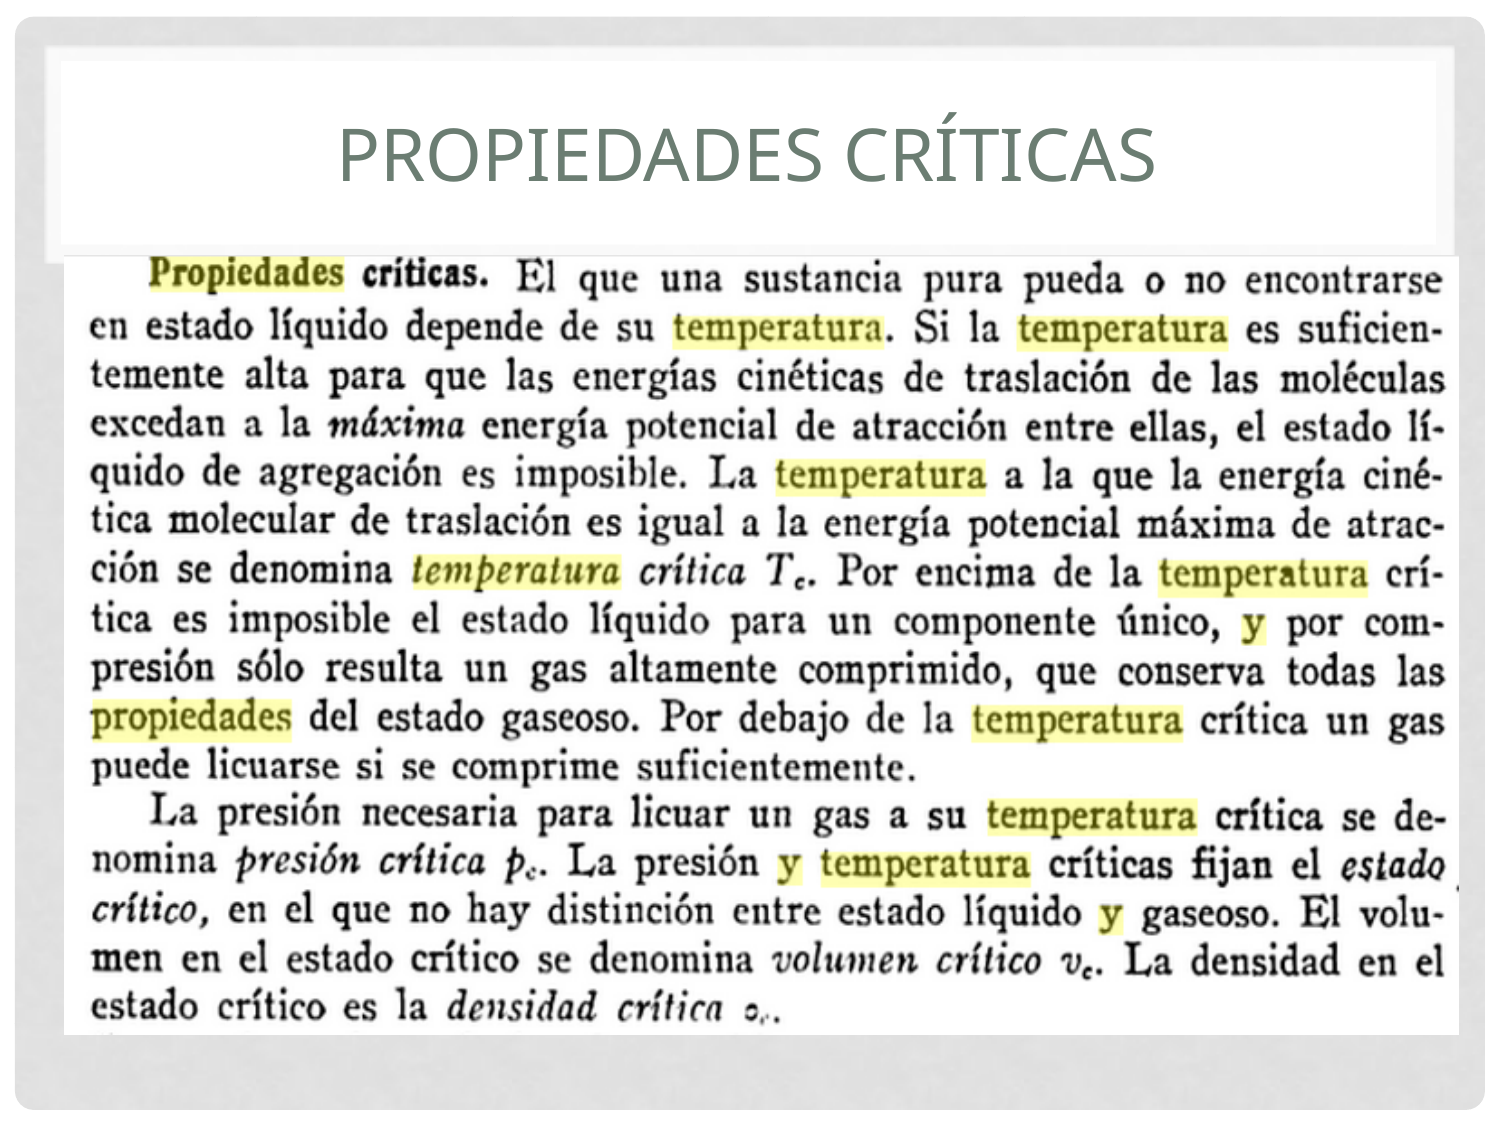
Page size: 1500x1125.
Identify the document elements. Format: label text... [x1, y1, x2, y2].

picture [64, 255, 1459, 1036]
title Propiedades crÍticas [69, 66, 1425, 238]
